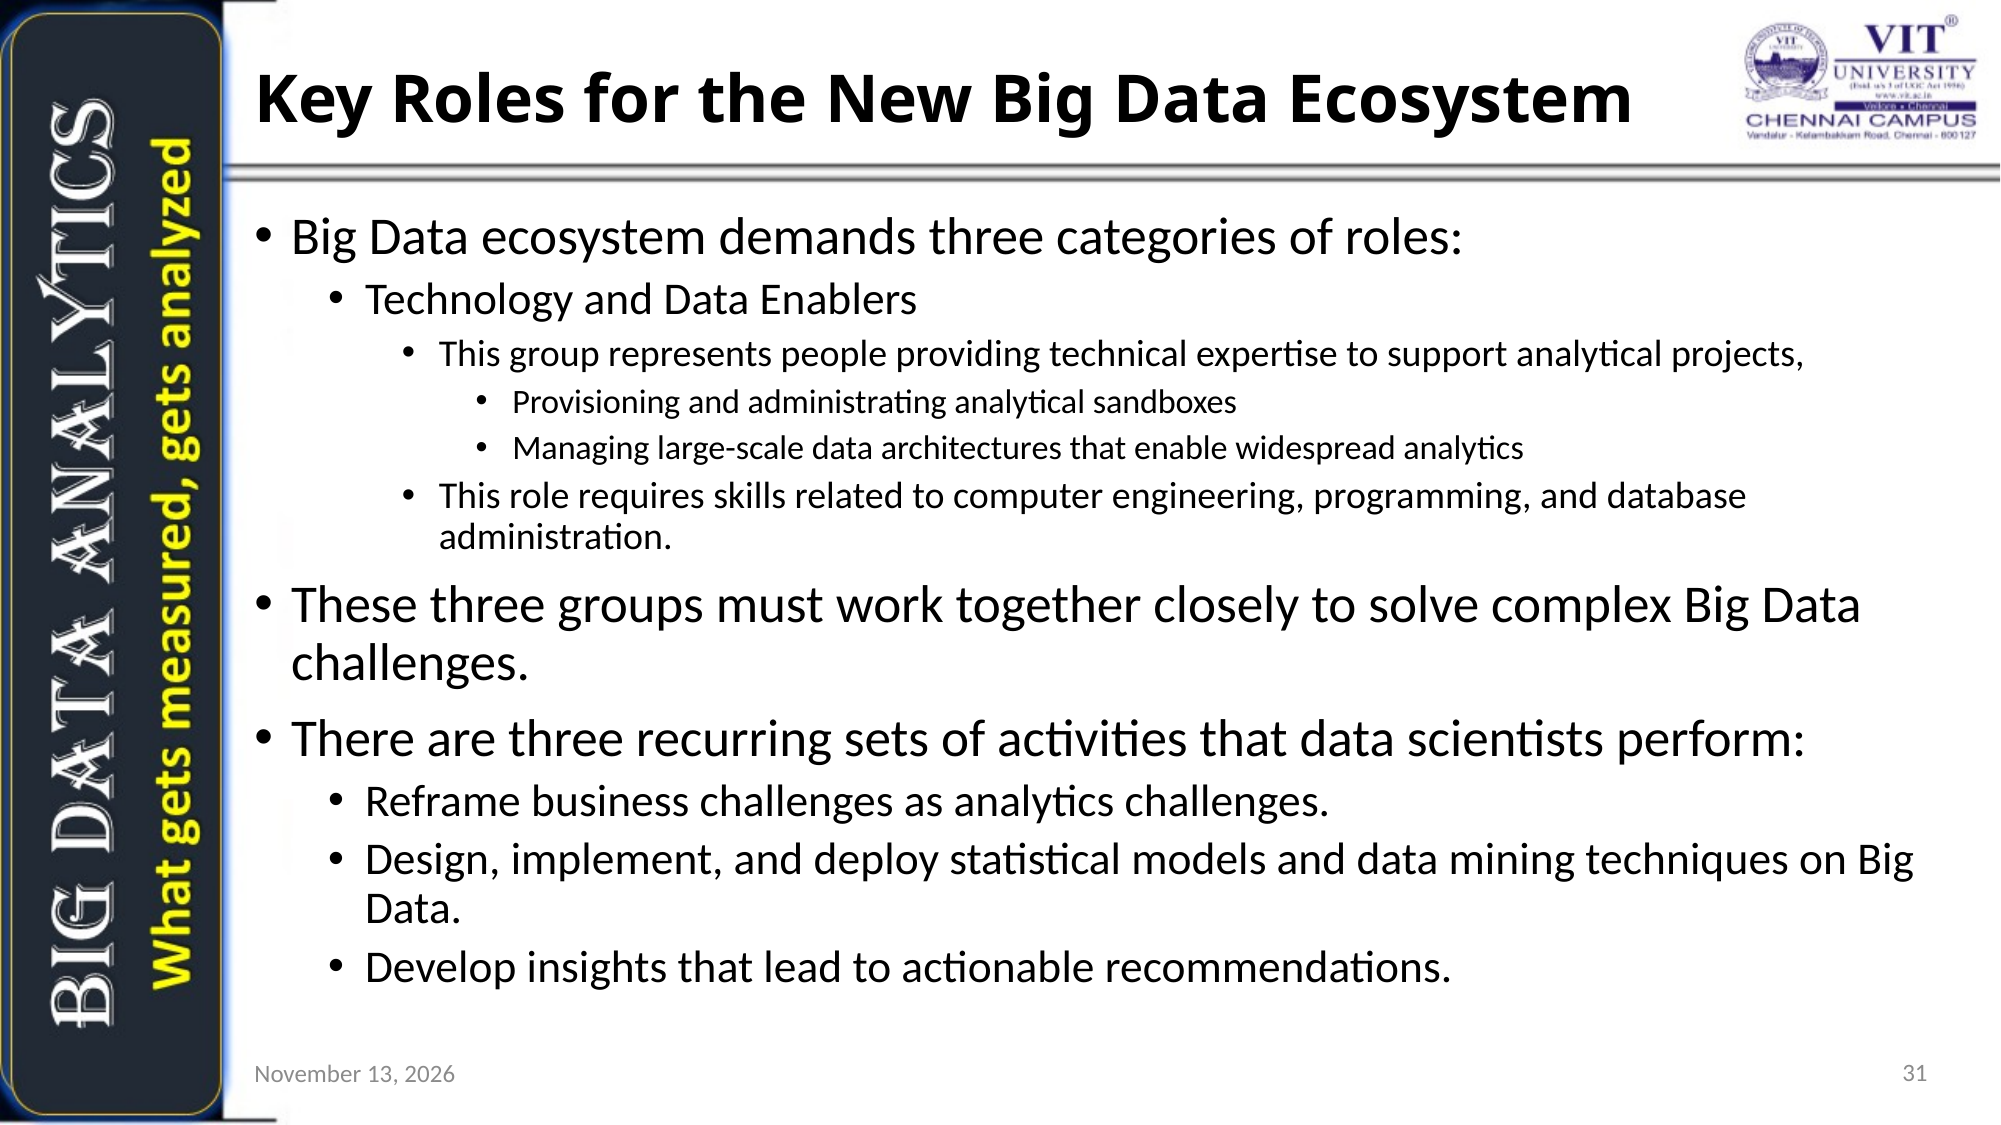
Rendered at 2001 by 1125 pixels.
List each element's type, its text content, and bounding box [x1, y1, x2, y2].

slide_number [239, 1042, 588, 1103]
picture [0, 0, 2001, 1125]
slide_number 31 [1778, 1040, 1943, 1103]
title Key Roles for the New Big Data Ecosystem [239, 35, 1725, 167]
list Big Data ecosystem demands three categories of roles: Technology and Data Enablers This group represents people providing technical expertise to support analytical projects, Provisioning and administrating analytical sandboxes Managing large-scale data architectures that enable widespread analytics This role requires skills related to computer engineering, programming, and database administration. These three groups must work together closely to solve complex Big Data challenges. There are three recurring sets of activities that data scientists perform: Reframe business challenges as analytics challenges. Design, implement, and deploy statistical models and data mining techniques on Big Data. Develop insights that lead to actionable recommendations. [239, 200, 1965, 1017]
